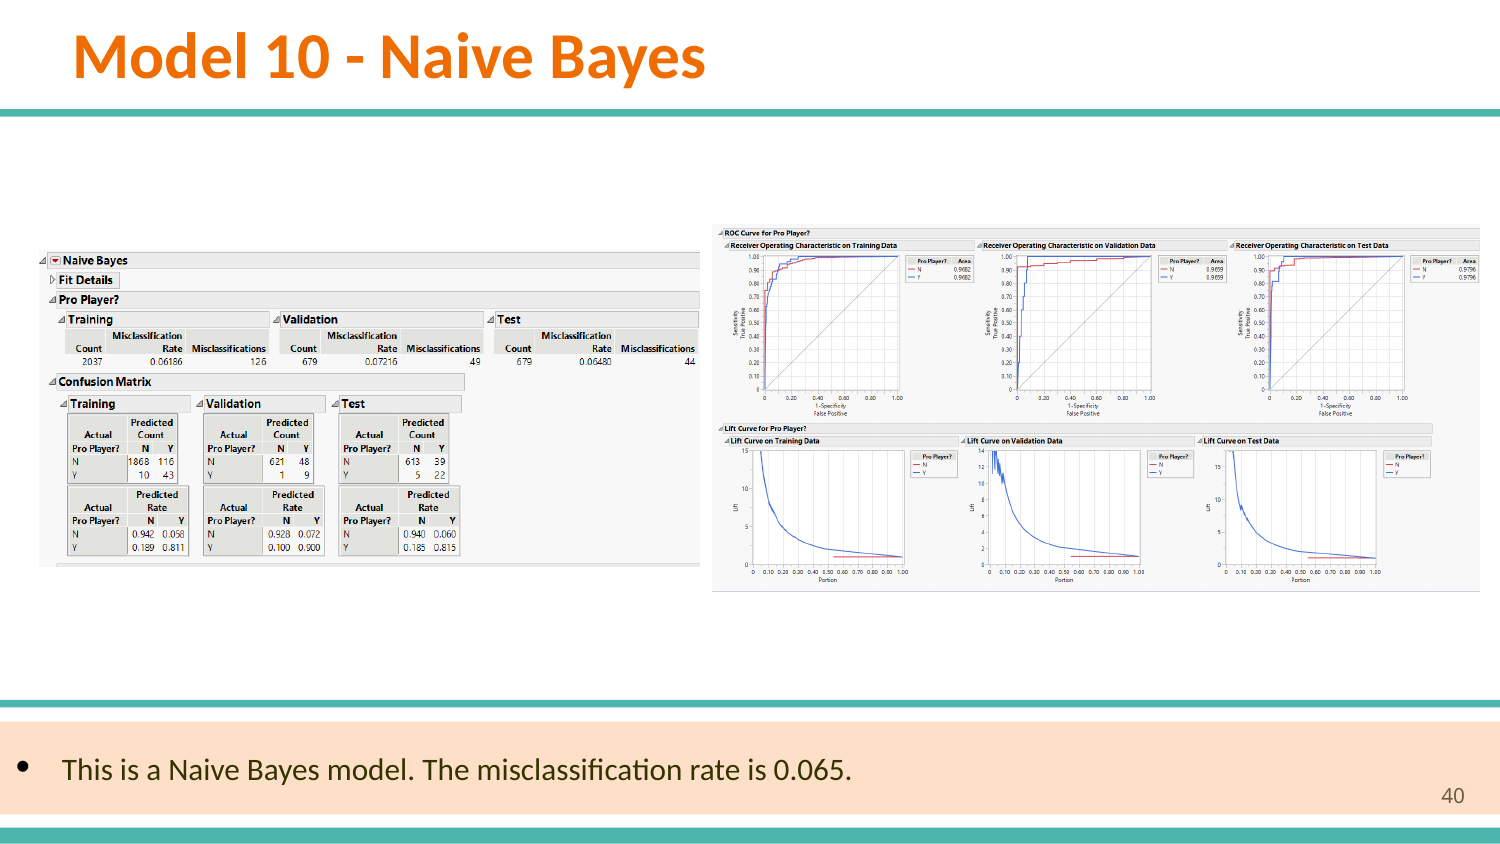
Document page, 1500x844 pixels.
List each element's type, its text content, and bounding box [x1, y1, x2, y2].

picture [712, 224, 1481, 592]
text_box [0, 109, 1500, 117]
text_box [0, 699, 1500, 708]
title Model 10 - Naive Bayes [57, 0, 1500, 109]
slide_number 40 [1389, 764, 1480, 830]
picture [38, 249, 700, 567]
text_box This is a Naive Bayes model. The misclassification rate is 0.065. [0, 721, 1500, 815]
